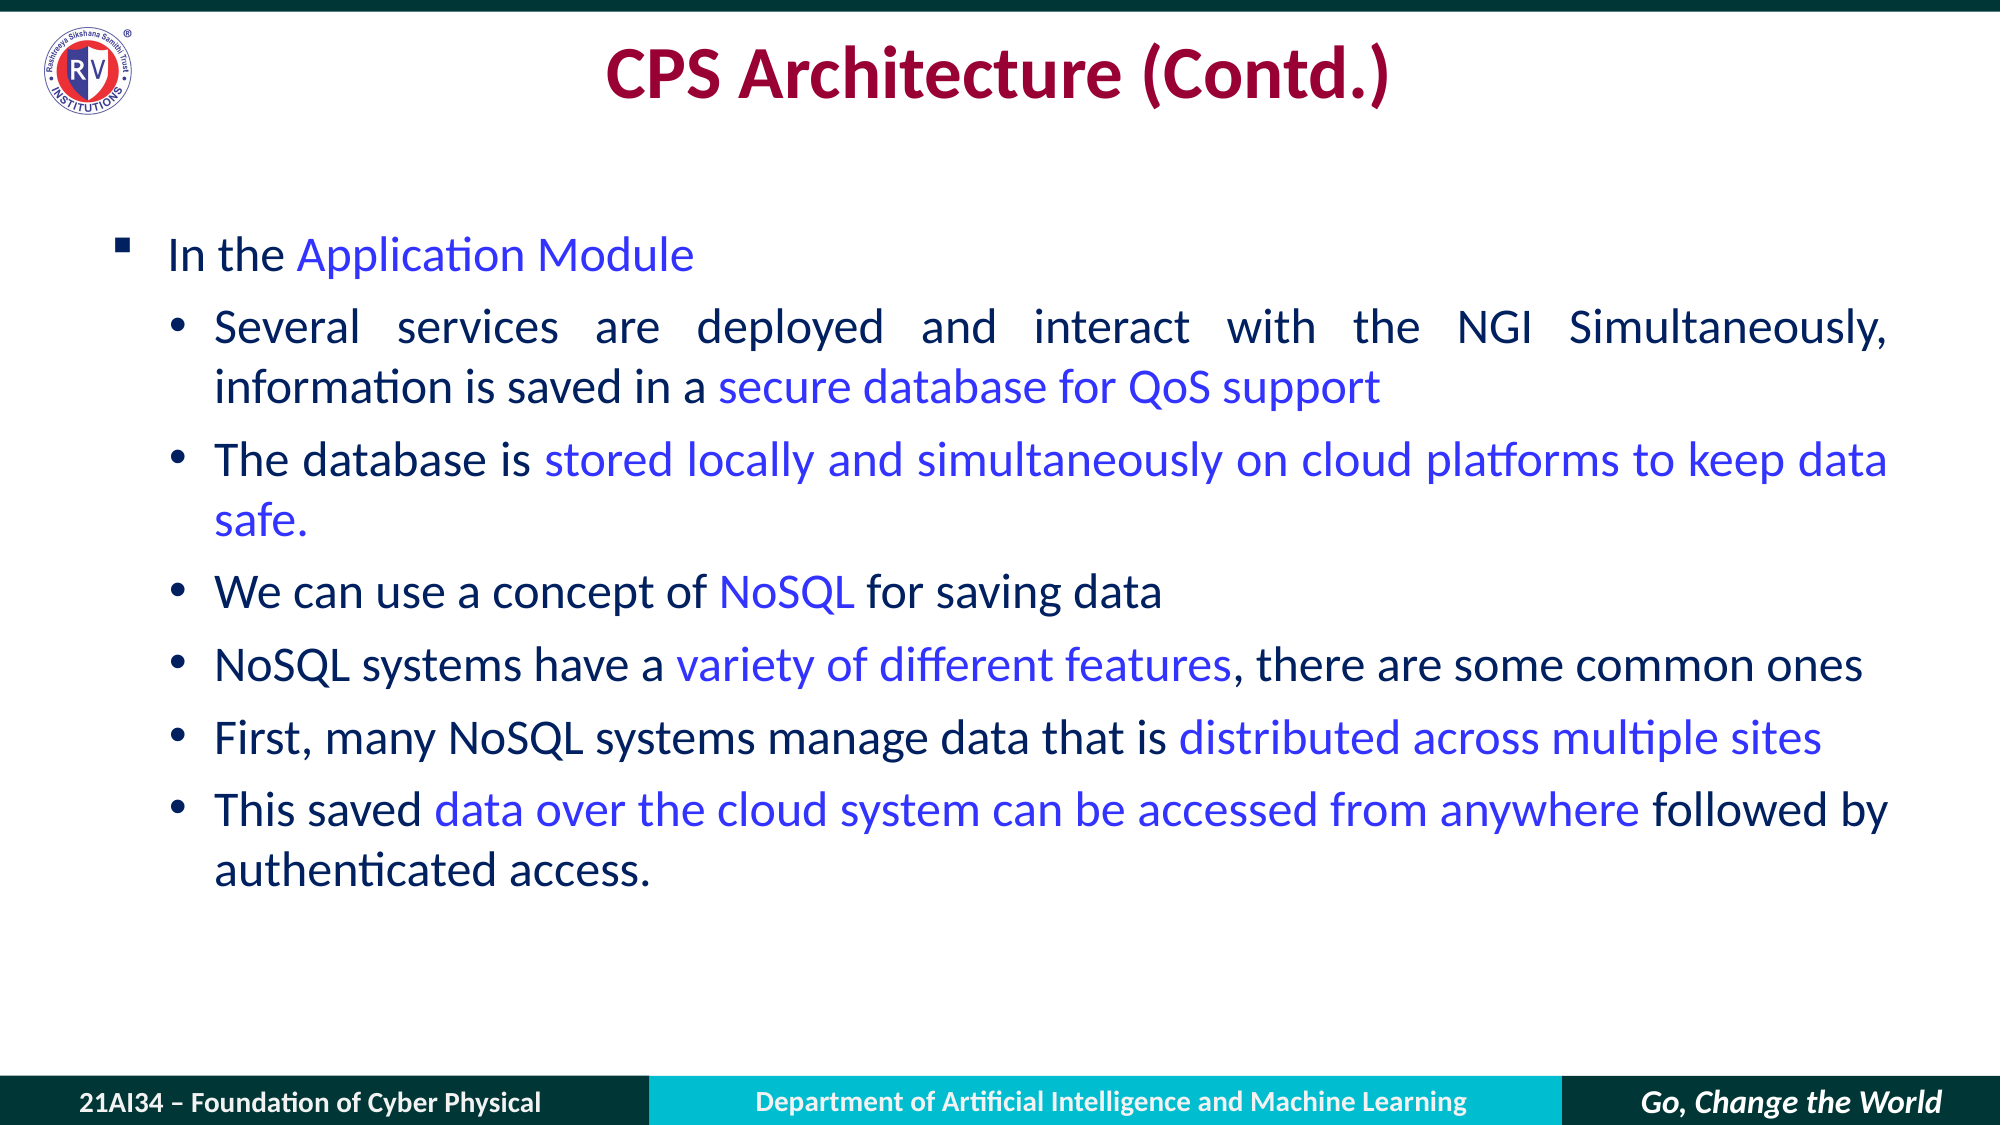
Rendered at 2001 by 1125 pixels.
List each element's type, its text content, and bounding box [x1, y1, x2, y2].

text_box In the Application Module Several services are deployed and interact with the NGI Simultaneously, information is saved in a secure database for QoS support The database is stored locally and simultaneously on cloud platforms to keep data safe. We can use a concept of NoSQL for saving data NoSQL systems have a variety of different features, there are some common ones First, many NoSQL systems manage data that is distributed across multiple sites This saved data over the cloud system can be accessed from anywhere followed by authenticated access. [96, 214, 1904, 904]
picture [37, 20, 138, 121]
title CPS Architecture (Contd.) [137, 24, 1863, 125]
